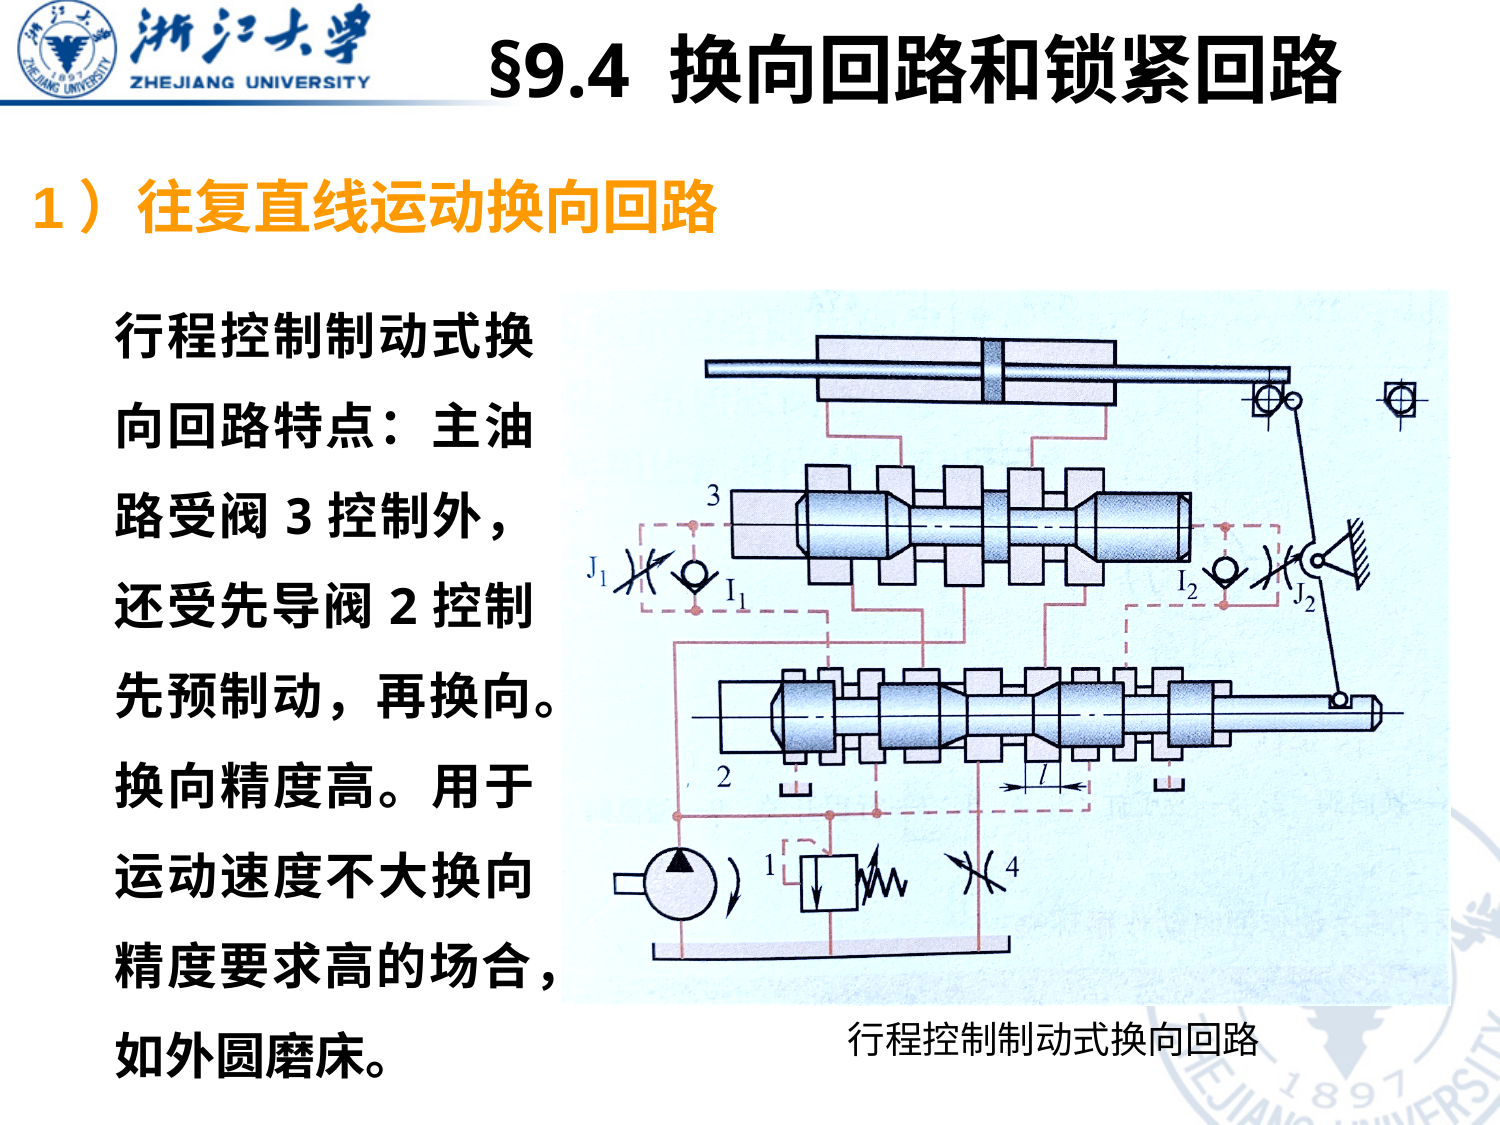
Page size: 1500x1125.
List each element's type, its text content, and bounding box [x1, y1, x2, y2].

text_box 行程控制制动式换向回路特点：主油路受阀3控制外，还受先导阀2控制先预制动，再换向。换向精度高。用于运动速度不大换向精度要求高的场合，如外圆磨床。 [100, 267, 550, 1092]
text_box §9.4 换向回路和锁紧回路 [472, 15, 1500, 121]
text_box 1）往复直线运动换向回路 [17, 162, 734, 248]
text_box 行程控制制动式换向回路 [832, 1014, 1317, 1069]
picture [0, 0, 1500, 1125]
